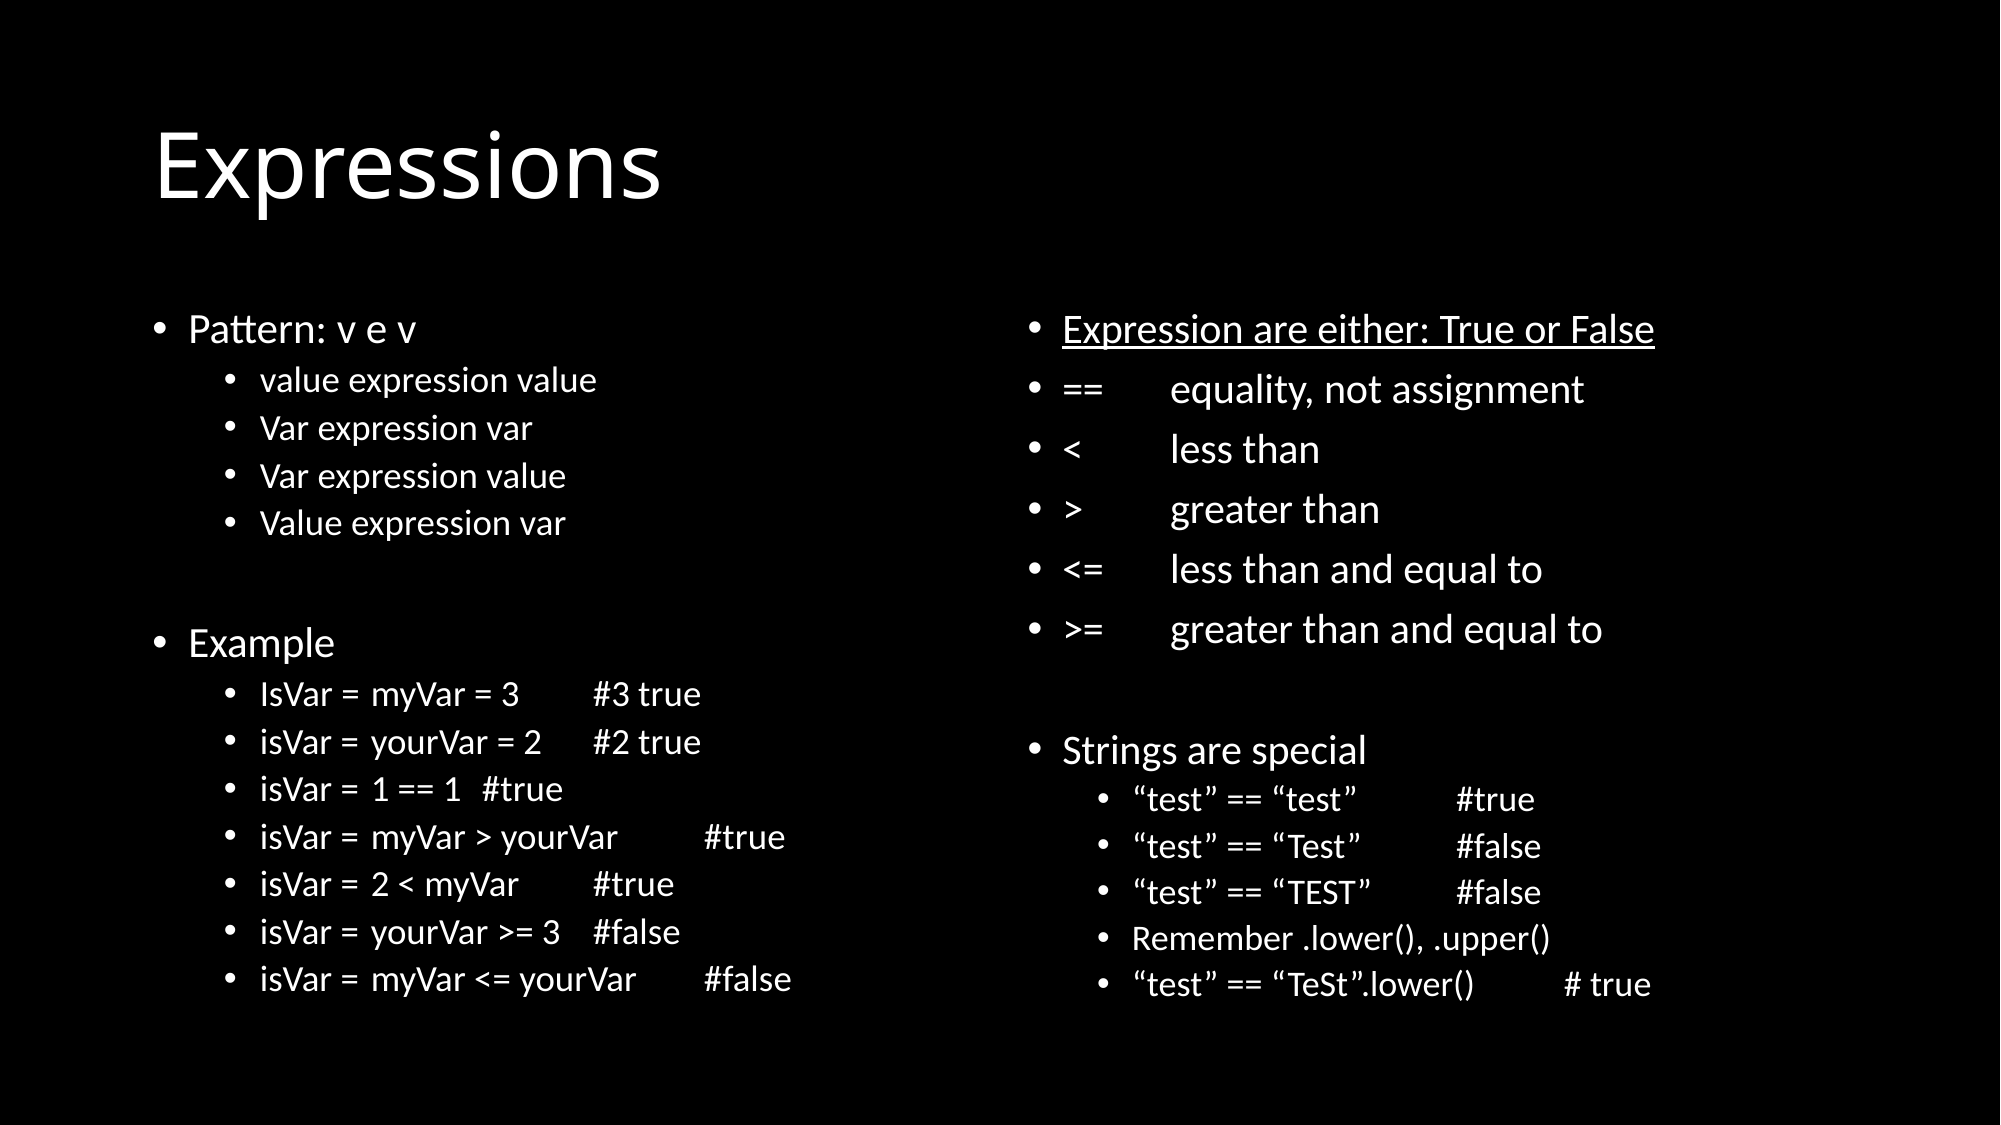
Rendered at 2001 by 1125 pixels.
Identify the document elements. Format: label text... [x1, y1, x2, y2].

list Pattern: v e v value expression value Var expression var Var expression value Value expression var Example IsVar = myVar = 3 #3 true isVar = yourVar = 2 #2 true isVar = 1 == 1 #true isVar = myVar > yourVar #true isVar = 2 < myVar #true isVar = yourVar >= 3 #false isVar = myVar <= yourVar #false [137, 299, 988, 1014]
title Expressions [137, 59, 1863, 278]
list Expression are either: True or False == equality, not assignment < less than > greater than <= less than and equal to >= greater than and equal to Strings are special “test” == “test” #true “test” == “Test” #false “test” == “TEST” #false Remember .lower(), .upper() “test” == “TeSt”.lower() # true [1012, 299, 1863, 1014]
